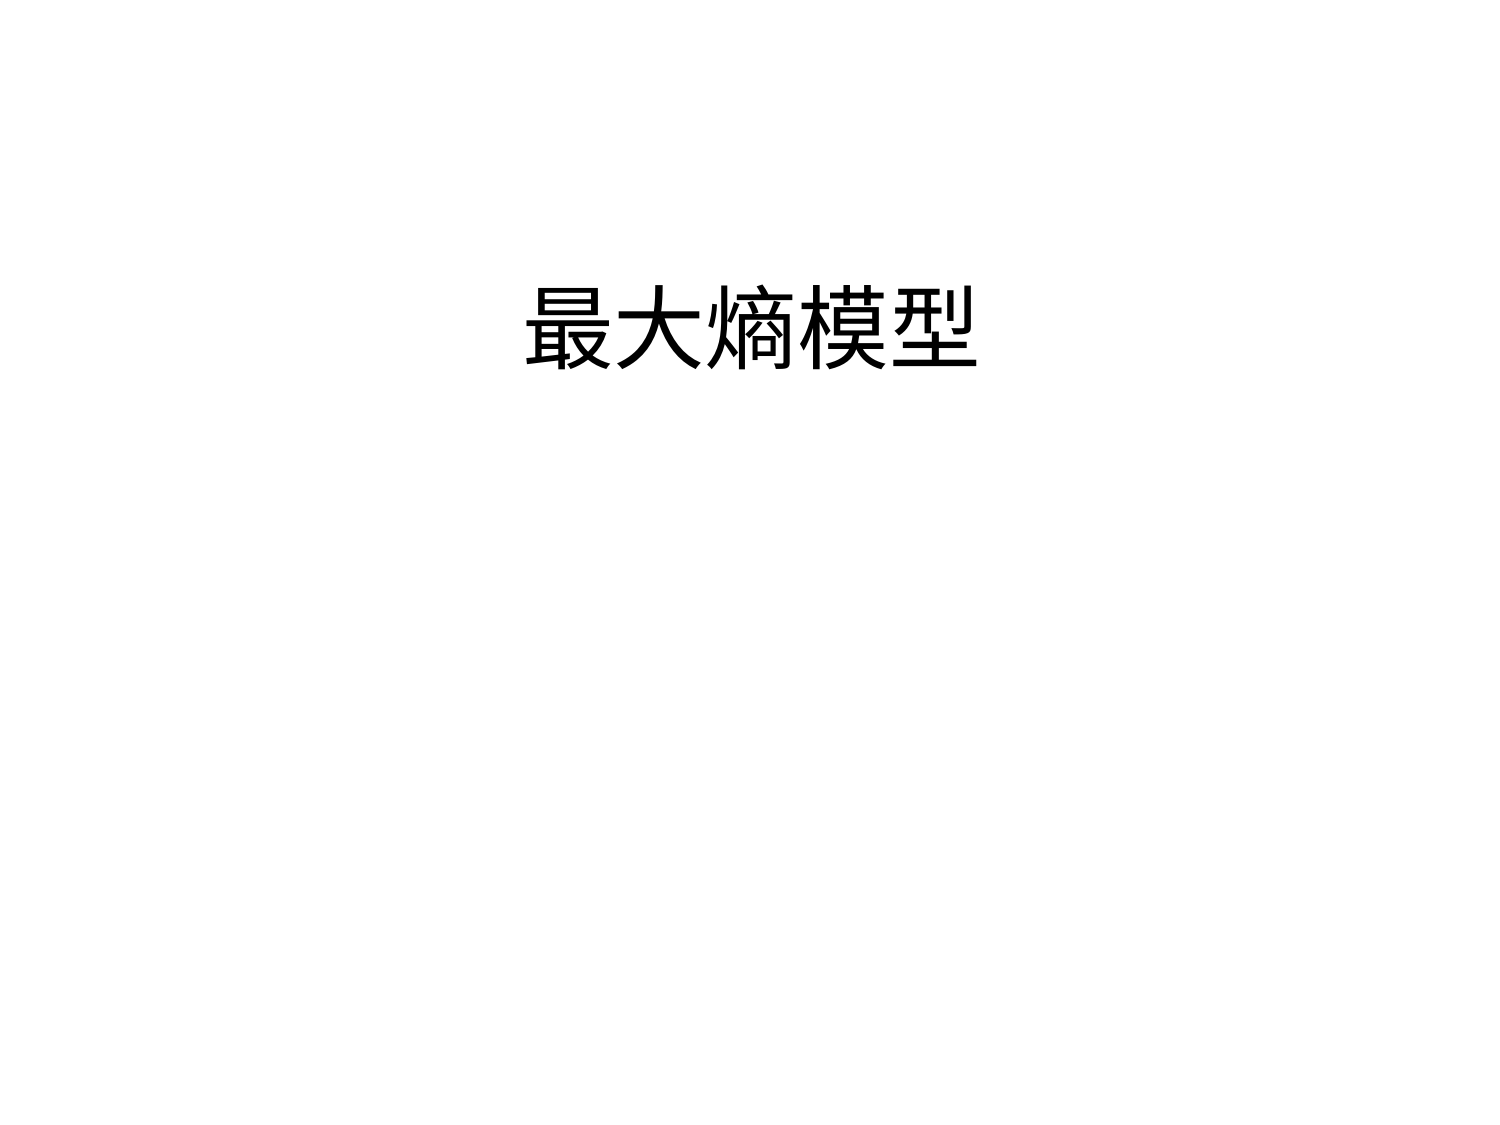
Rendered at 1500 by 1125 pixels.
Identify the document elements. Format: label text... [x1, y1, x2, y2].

title 最大熵模型 [76, 231, 1427, 420]
